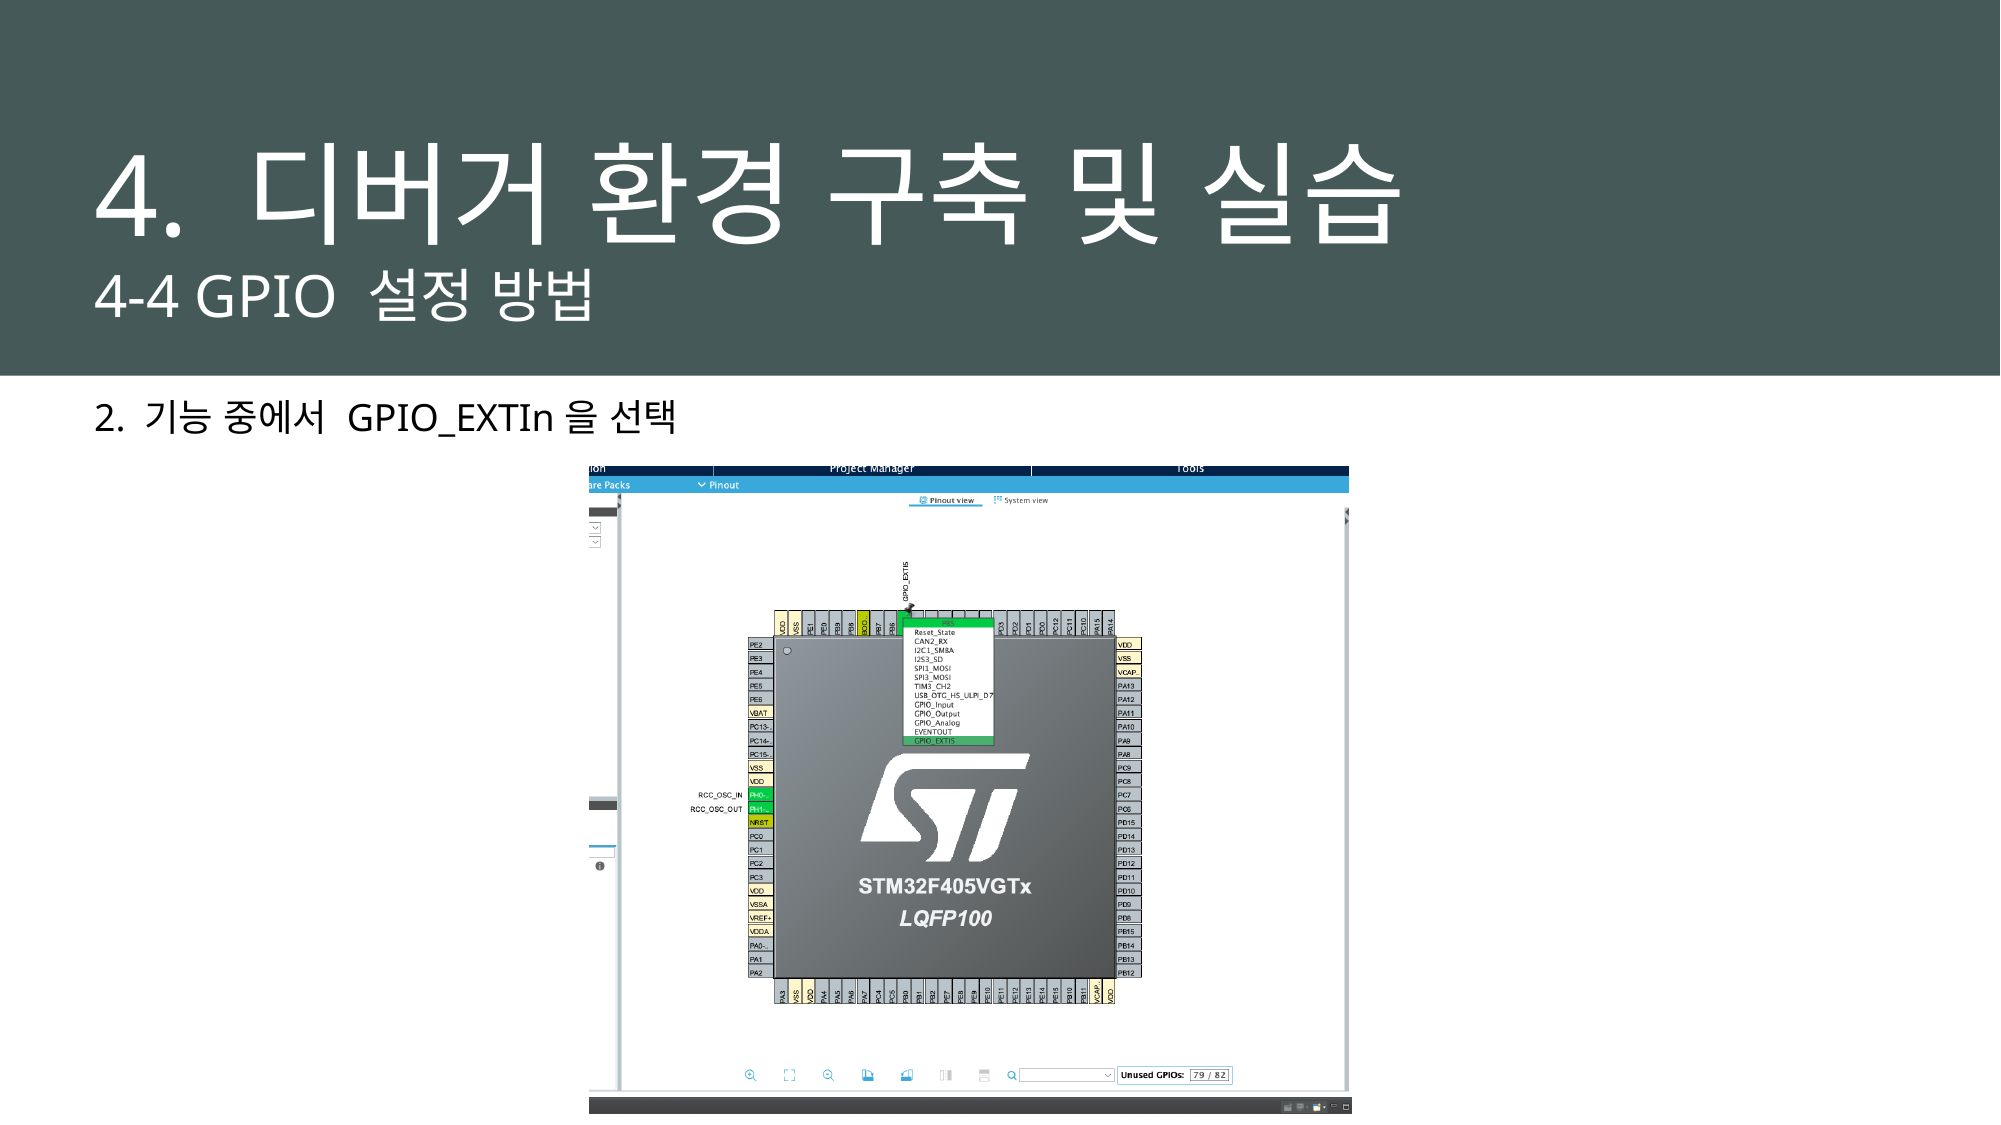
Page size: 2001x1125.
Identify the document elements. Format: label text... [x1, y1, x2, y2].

title 4. 디버거 환경 구축 및 실습 4-4 GPIO 설정 방법 [79, 59, 1863, 337]
picture [589, 466, 1352, 1114]
text_box 2. 기능 중에서 GPIO_EXTIn을 선택 [79, 386, 1829, 447]
